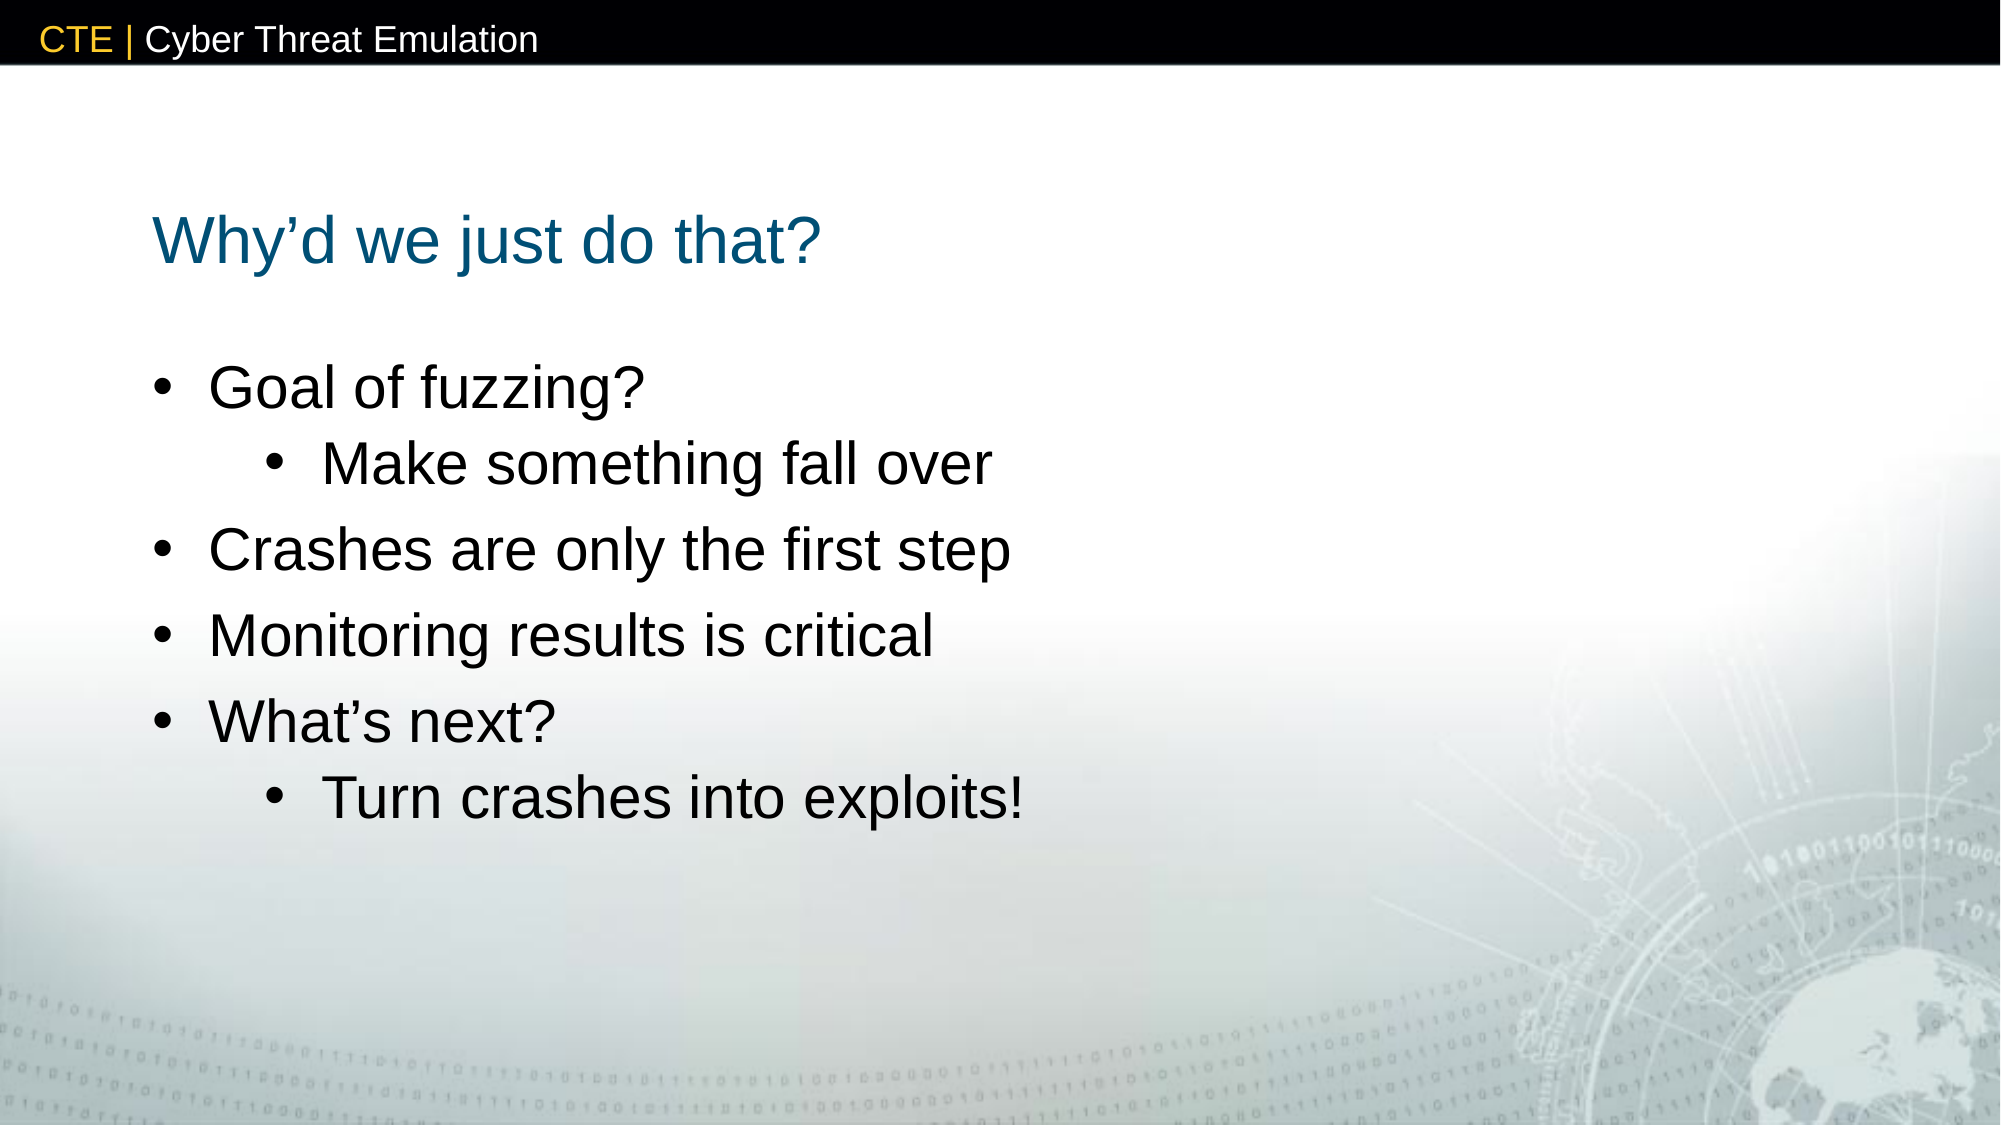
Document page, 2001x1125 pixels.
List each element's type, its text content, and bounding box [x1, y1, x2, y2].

list Goal of fuzzing? Make something fall over Crashes are only the first step Monitoring results is critical What’s next? Turn crashes into exploits! [137, 348, 1863, 998]
picture [0, 0, 2001, 1125]
title Why’d we just do that? [137, 187, 1863, 296]
